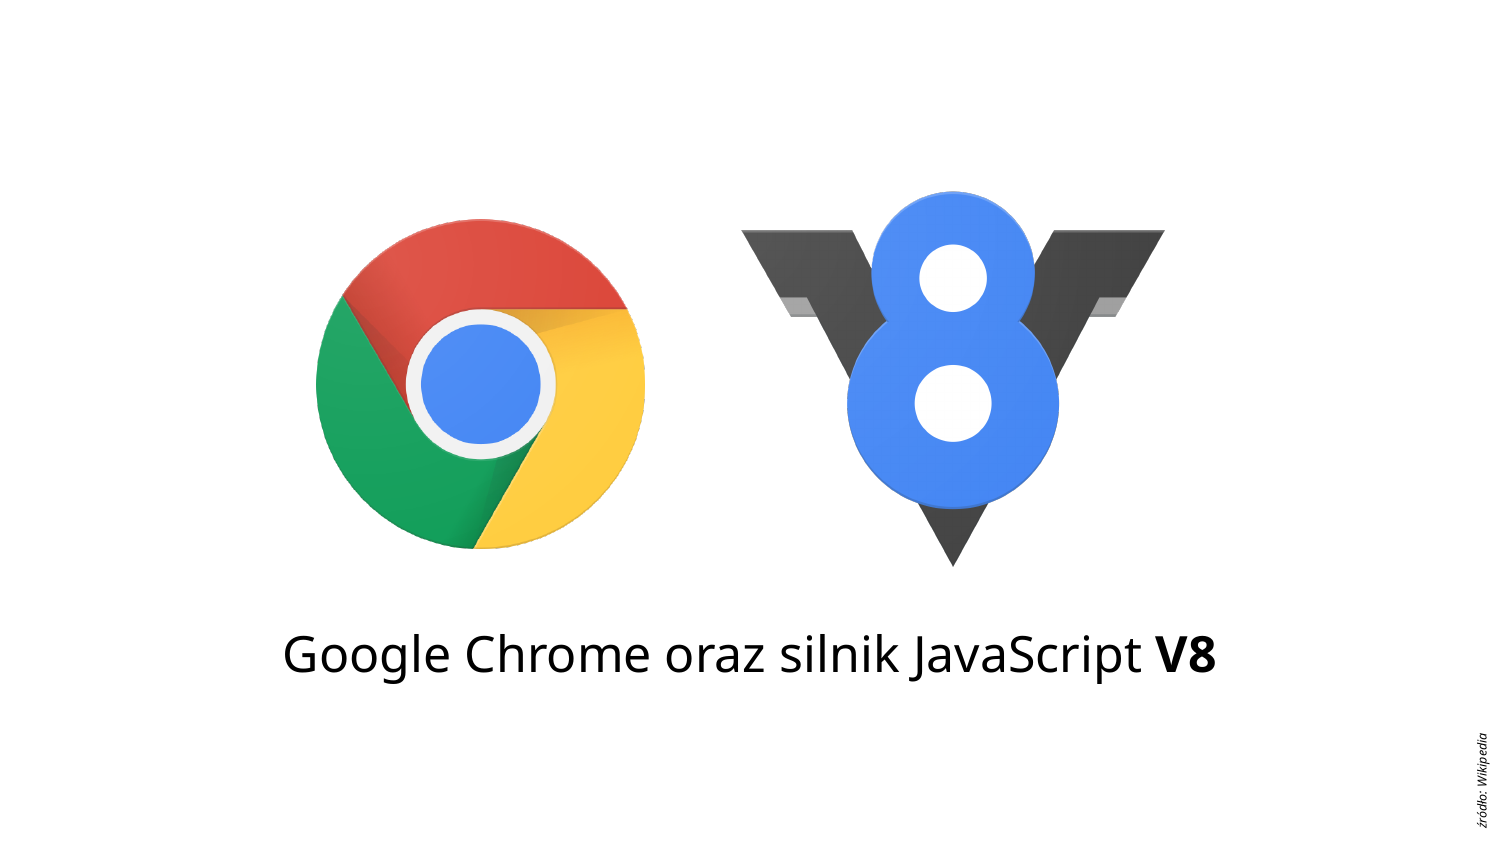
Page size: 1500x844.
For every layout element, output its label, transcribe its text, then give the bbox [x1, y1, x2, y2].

picture [315, 219, 645, 549]
text_box źródło: Wikipedia [1459, 558, 1500, 844]
picture [721, 153, 1184, 615]
list Google Chrome oraz silnik JavaScript V8 [77, 614, 1423, 691]
